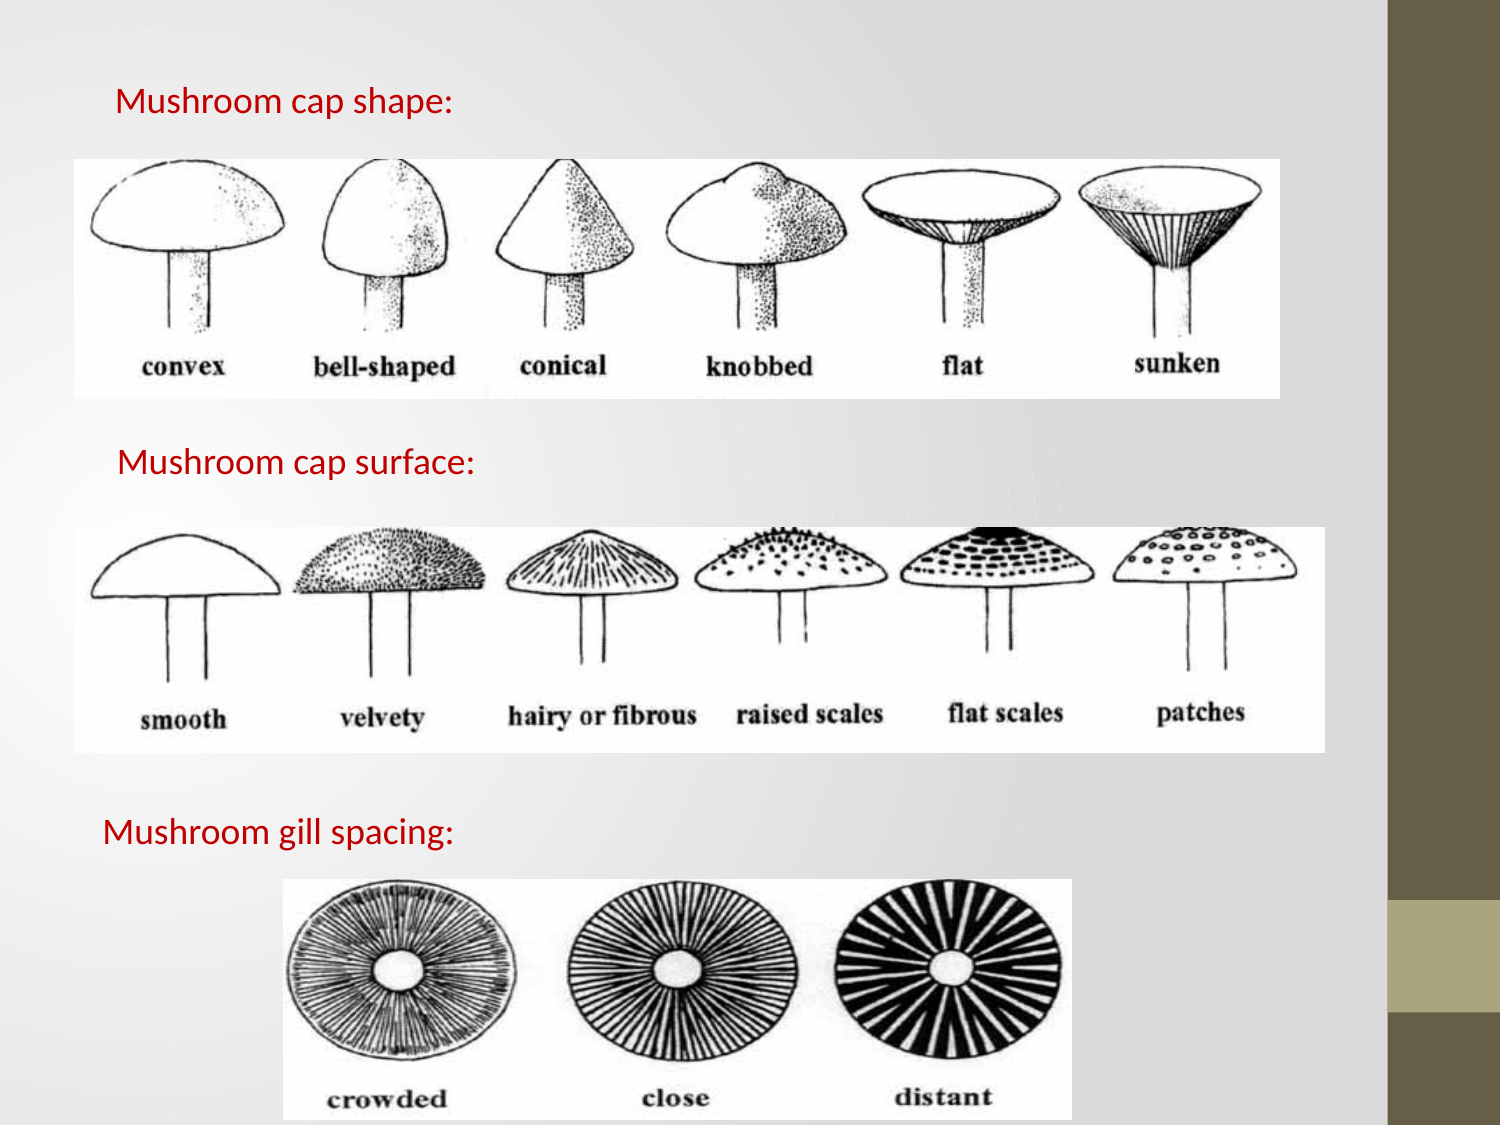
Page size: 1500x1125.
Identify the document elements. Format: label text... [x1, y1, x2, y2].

text_box Mushroom cap shape: [99, 68, 825, 129]
picture [74, 526, 1326, 753]
picture [283, 878, 1072, 1120]
text_box Mushroom cap surface: [102, 429, 492, 489]
text_box Mushroom gill spacing: [87, 799, 645, 860]
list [74, 159, 1280, 399]
